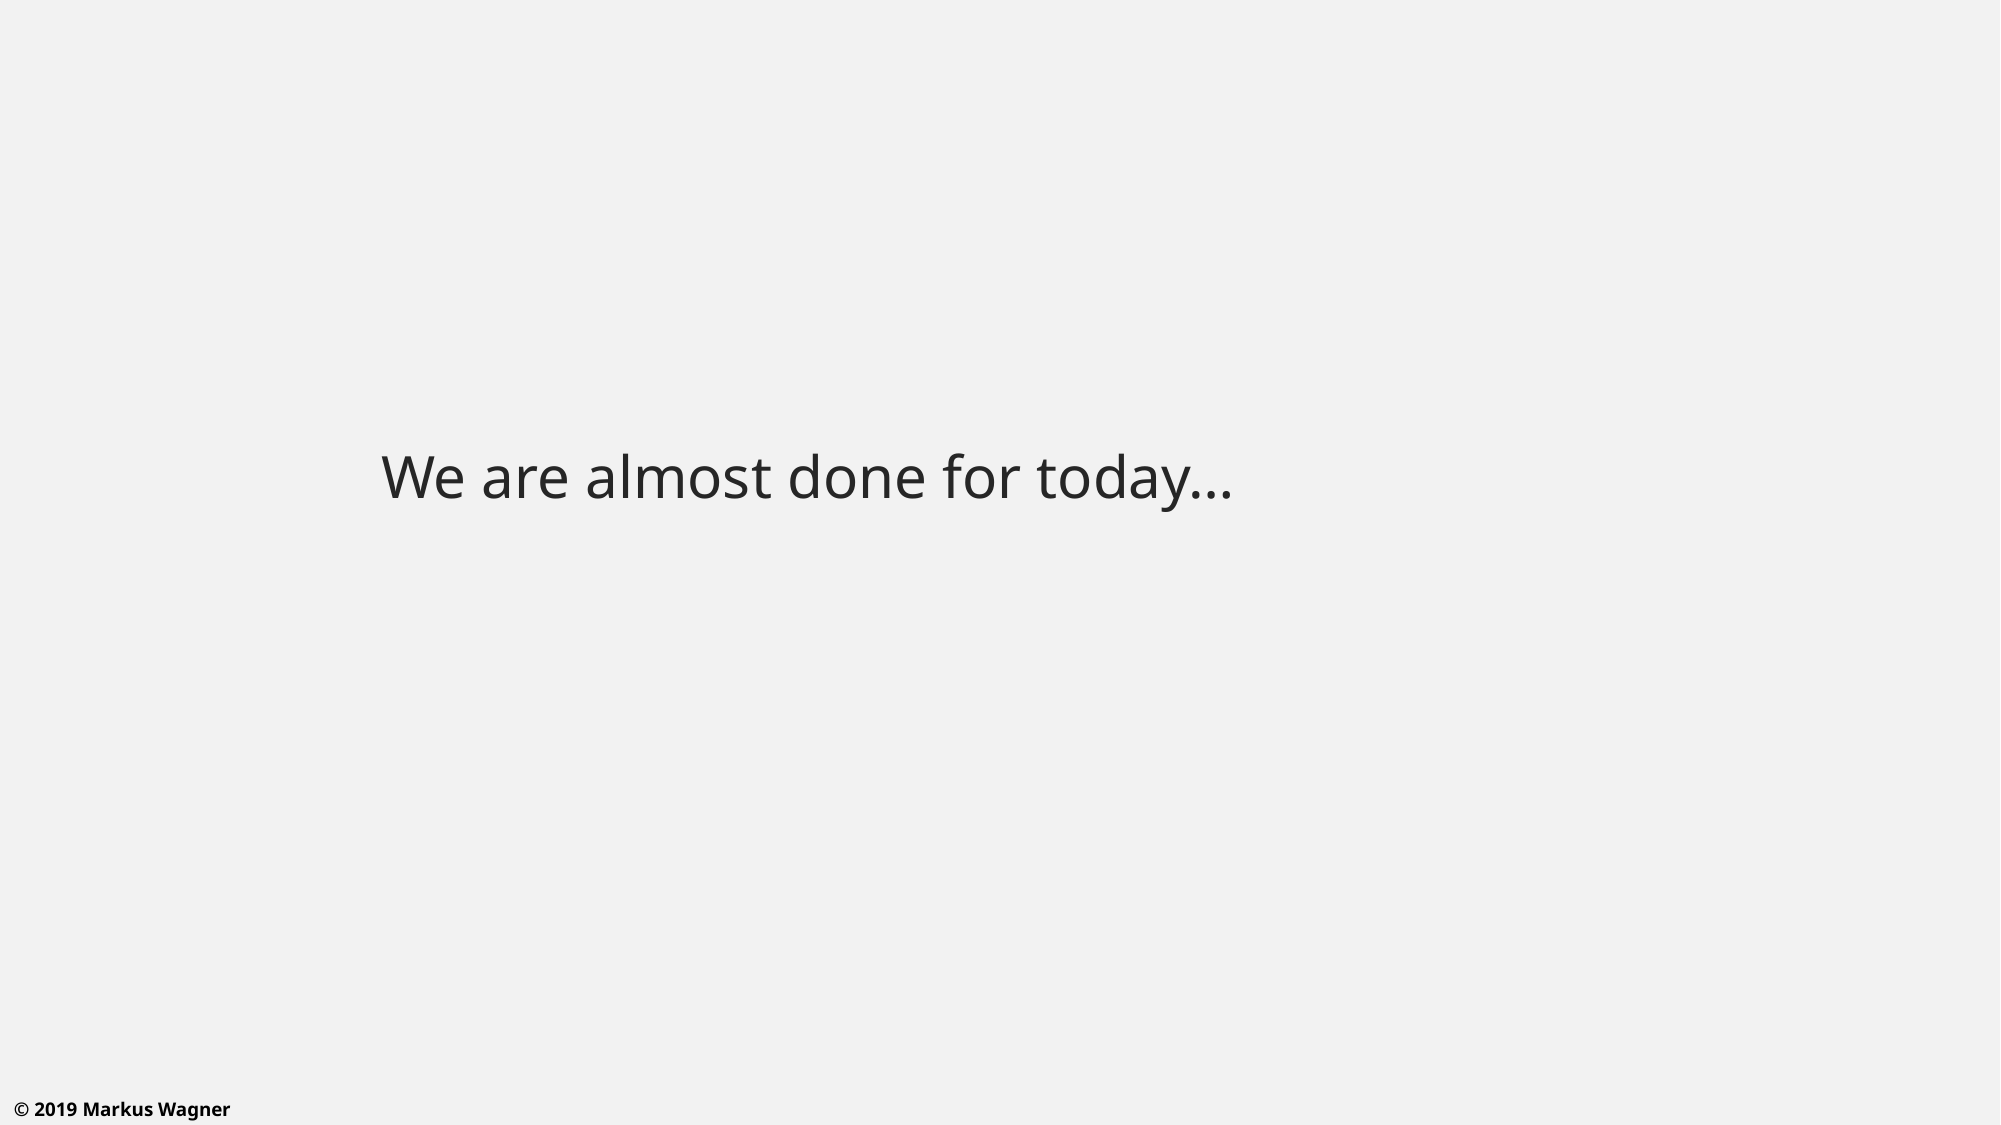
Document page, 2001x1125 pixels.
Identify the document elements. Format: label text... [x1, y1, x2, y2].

list We are almost done for today… [366, 432, 1634, 560]
